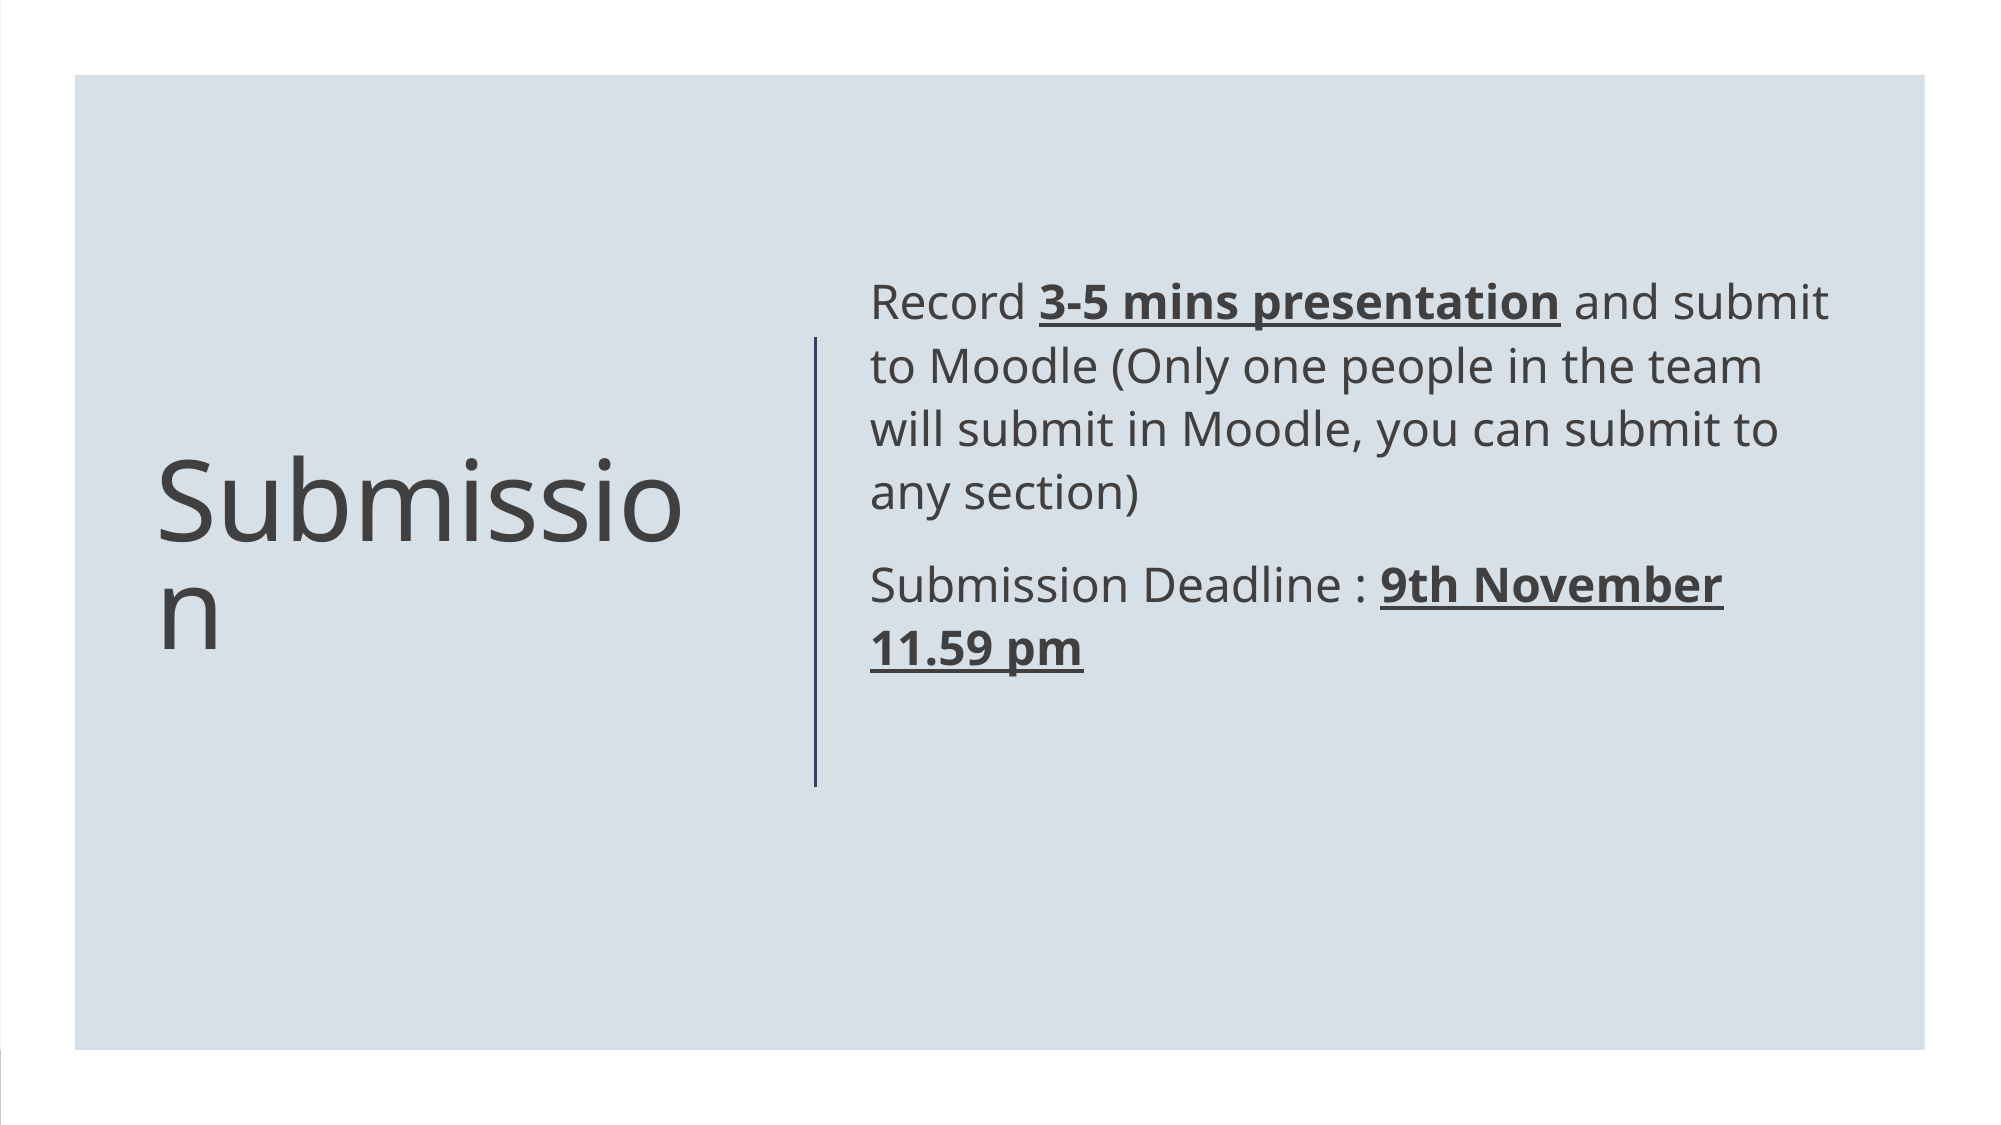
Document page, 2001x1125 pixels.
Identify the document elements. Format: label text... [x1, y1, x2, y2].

list Record 3-5 mins presentation and submit to Moodle (Only one people in the team will submit in Moodle, you can submit to any section) Submission Deadline : 9th November 11.59 pm [869, 158, 1849, 969]
text_box [0, 0, 2000, 1125]
title Submission [140, 158, 763, 969]
text_box [74, 74, 1926, 1051]
